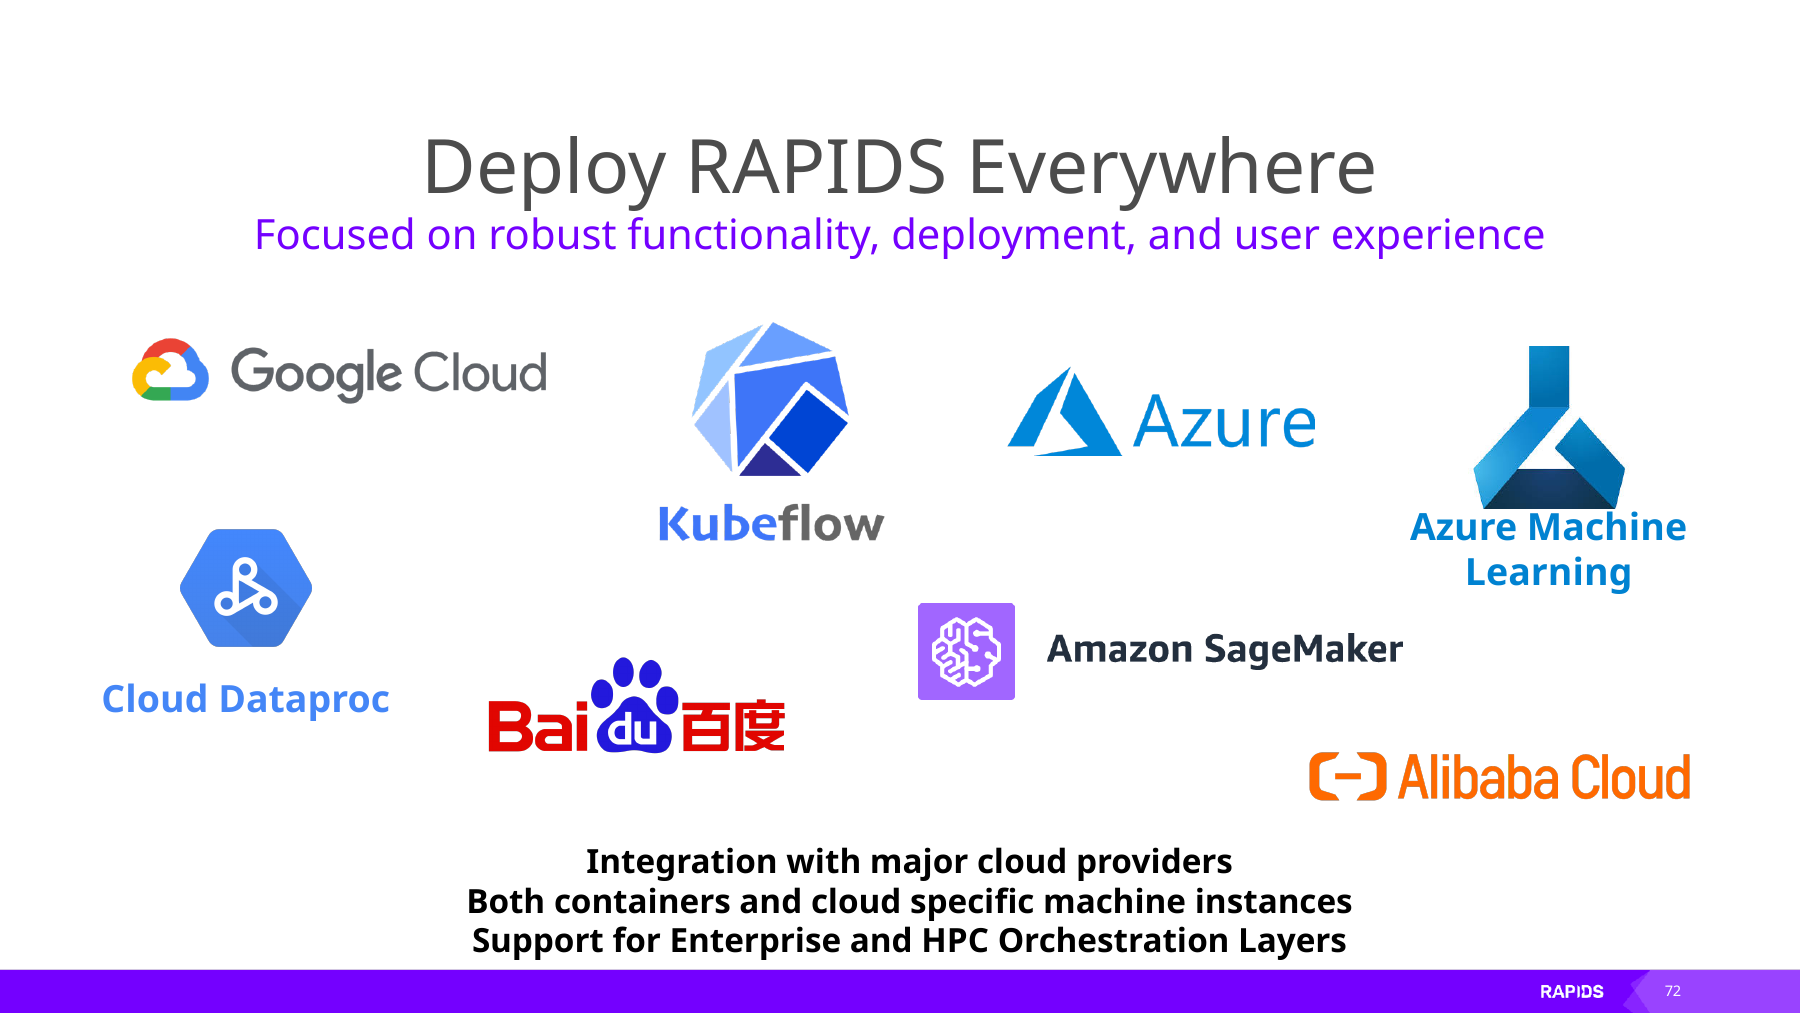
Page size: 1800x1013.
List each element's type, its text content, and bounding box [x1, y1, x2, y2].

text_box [1306, 346, 1792, 588]
text_box Integration with major cloud providers Both containers and cloud specific machine instances Support for Enterprise and HPC Orchestration Layers [413, 831, 1407, 1008]
picture [0, 0, 1800, 1013]
list Focused on robust functionality, deployment, and user experience [81, 206, 1719, 293]
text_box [81, 522, 411, 743]
title Deploy RAPIDS Everywhere [81, 120, 1719, 206]
